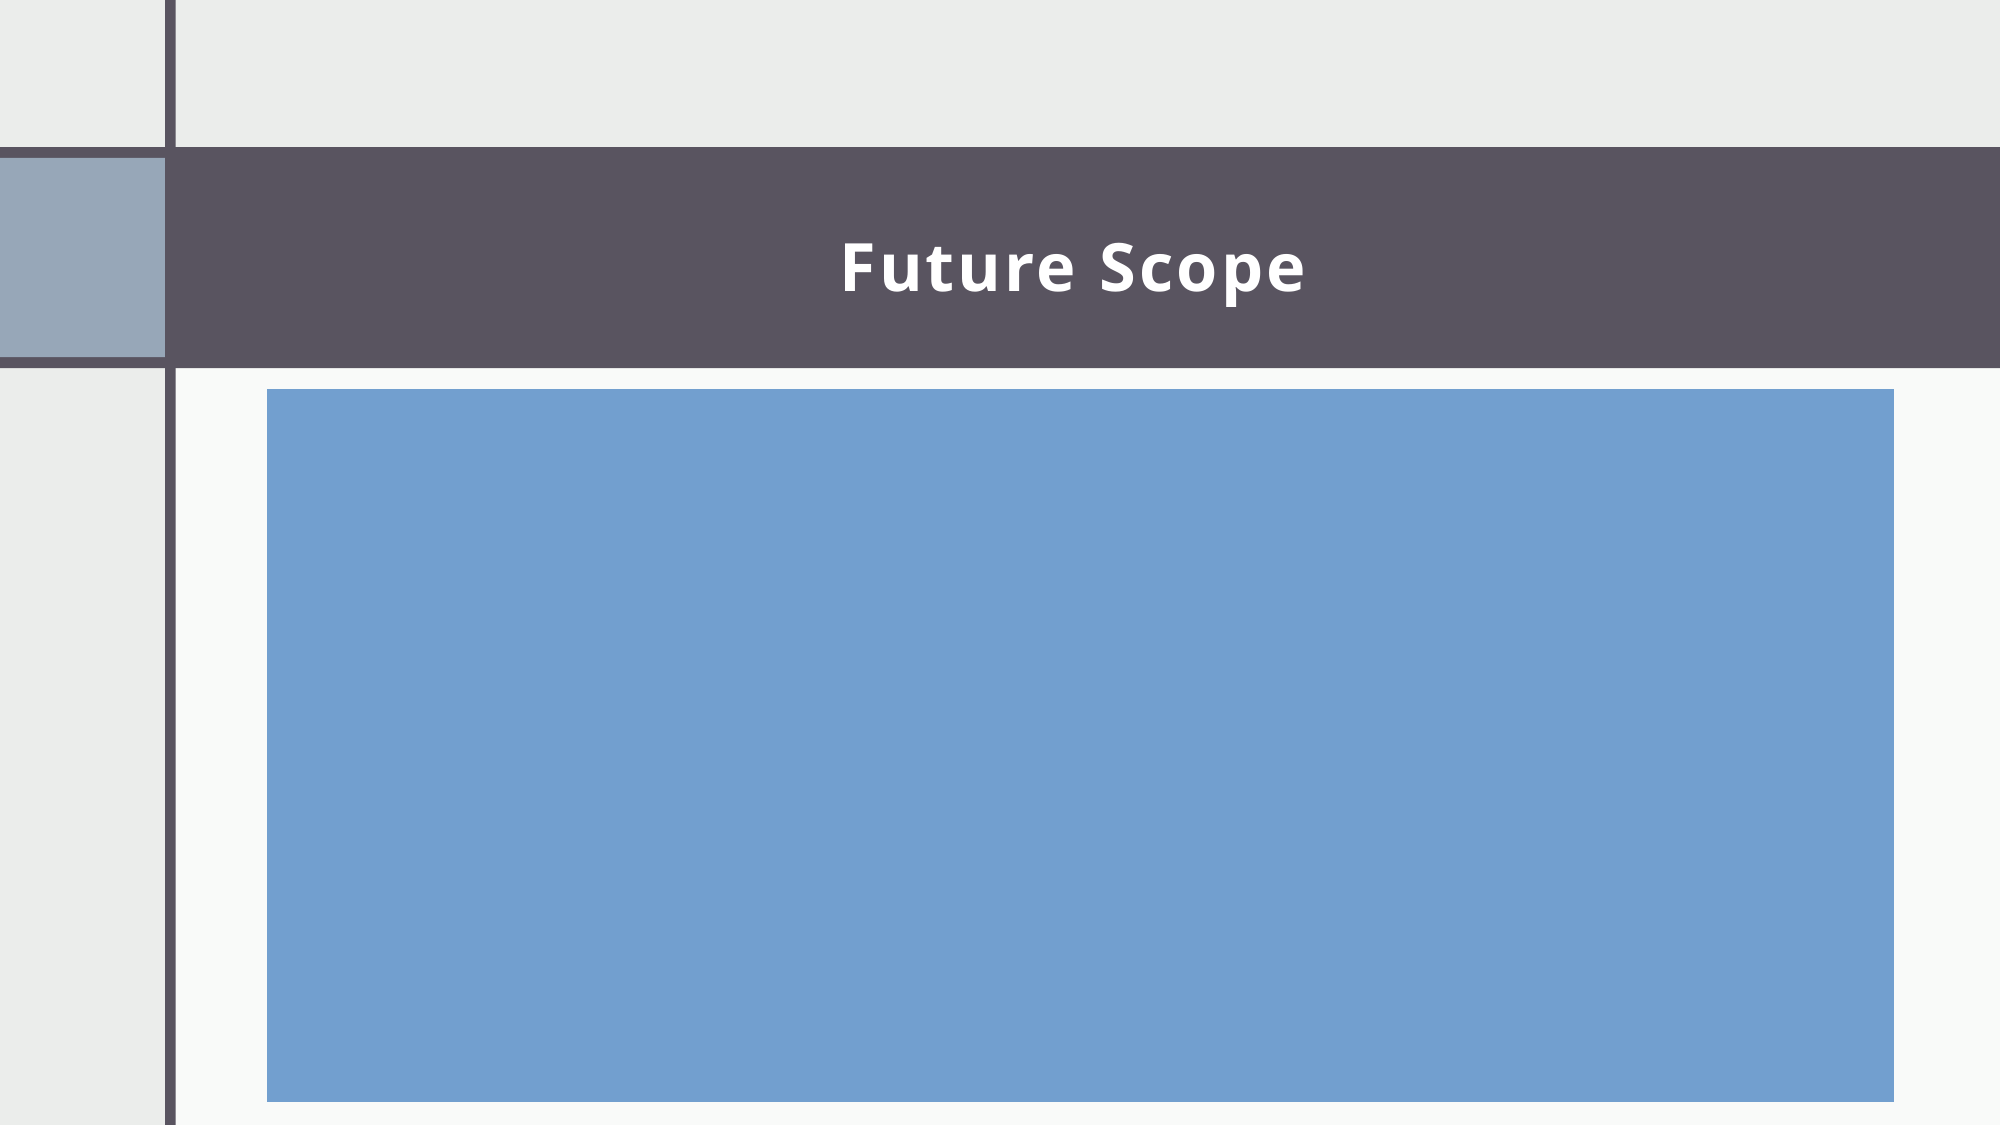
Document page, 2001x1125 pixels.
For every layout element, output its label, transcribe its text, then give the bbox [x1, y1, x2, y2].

title Future Scope [251, 157, 1895, 358]
